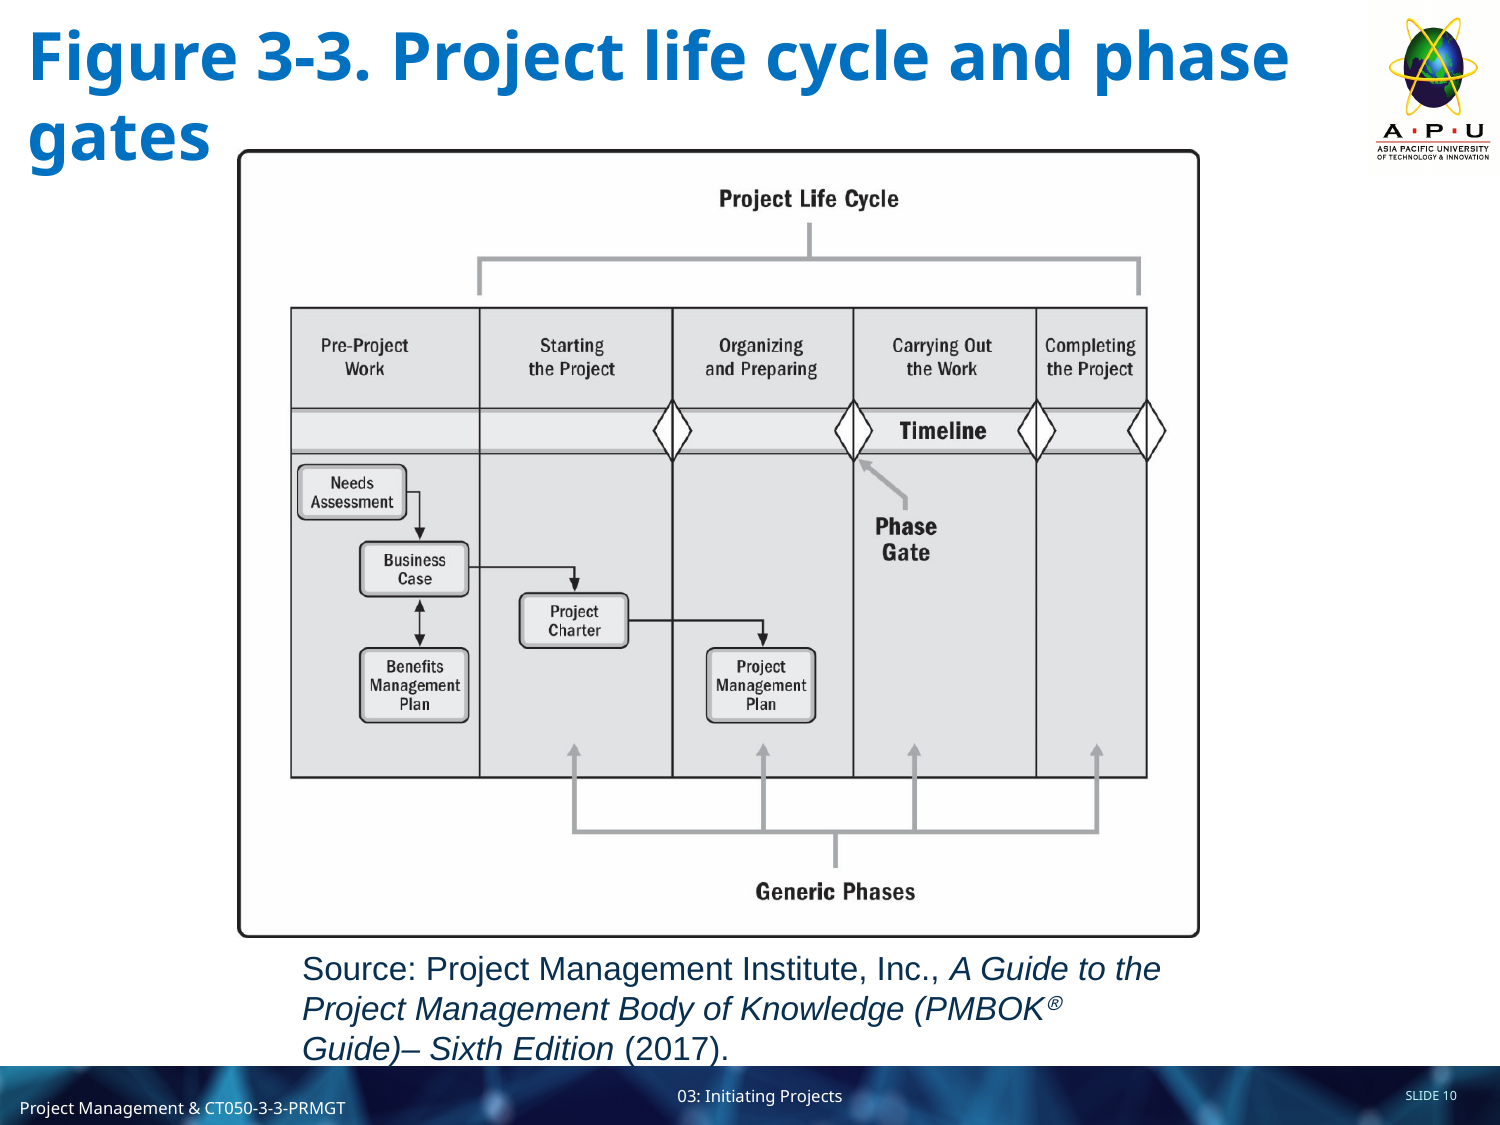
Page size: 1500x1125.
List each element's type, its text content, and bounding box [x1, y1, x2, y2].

picture [0, 1066, 1500, 1125]
picture [1425, 0, 1500, 178]
picture [237, 149, 1201, 938]
title Figure 3-3. Project life cycle and phase gates [12, 0, 1425, 188]
text_box Source: Project Management Institute, Inc., A Guide to the Project Management Body of Knowledge (PMBOK Guide)– Sixth Edition (2017). [287, 945, 1200, 1115]
